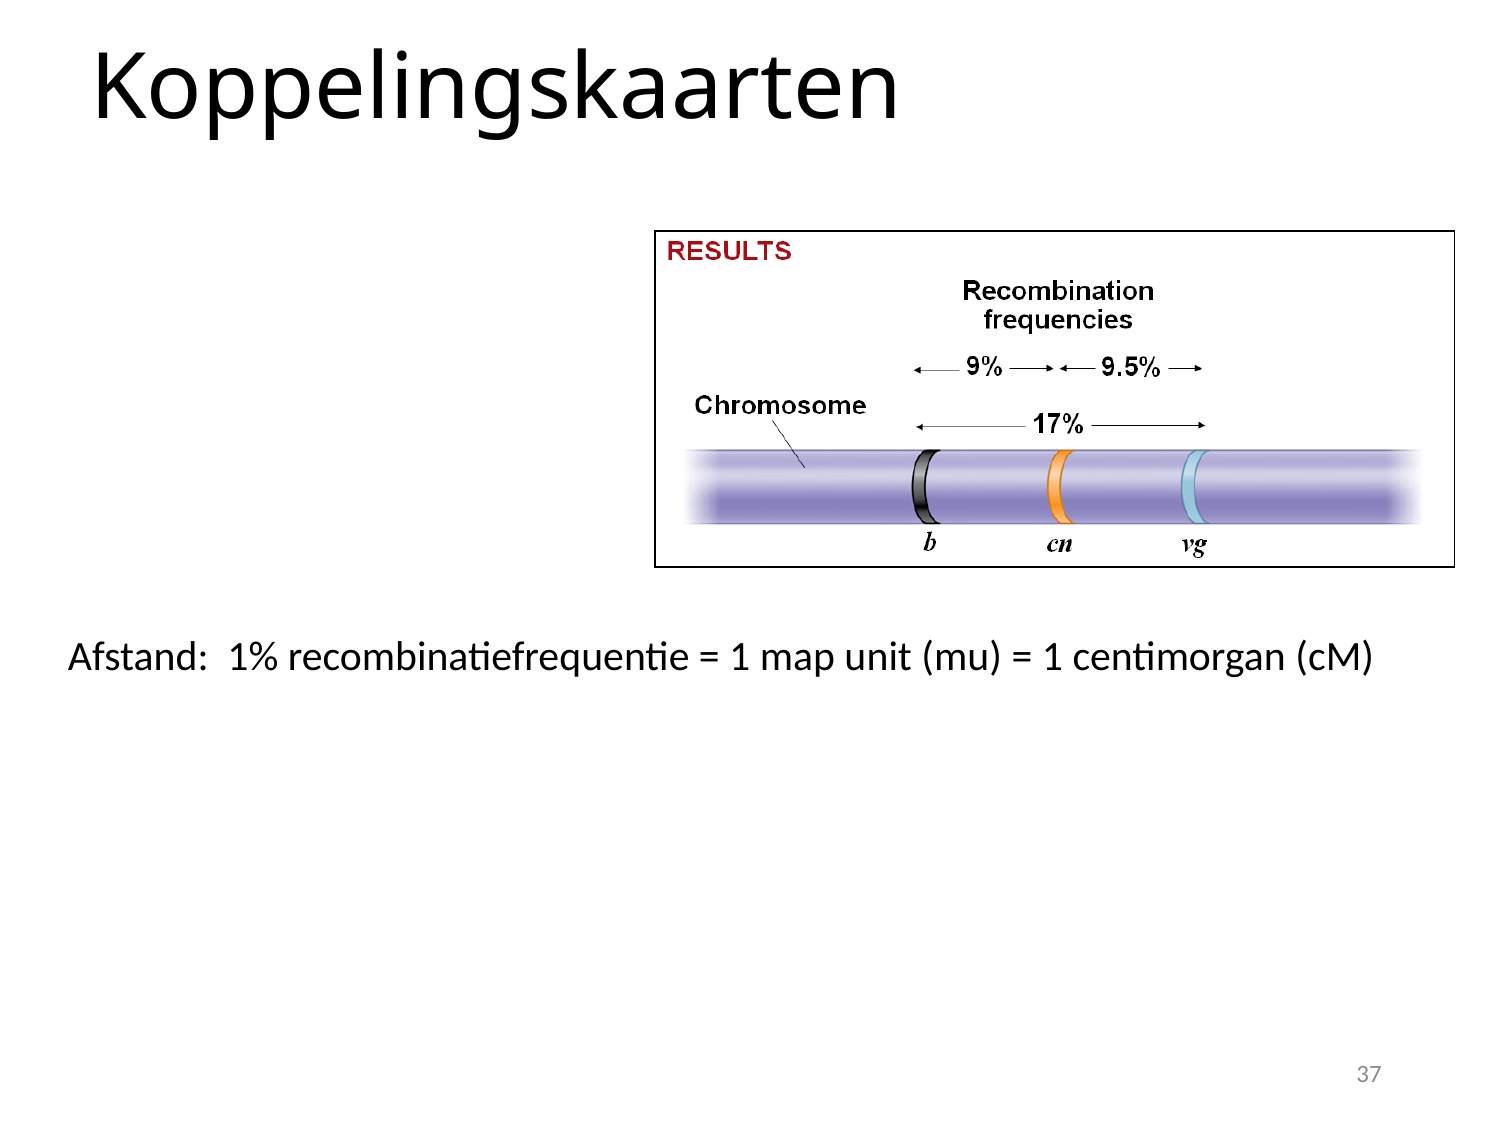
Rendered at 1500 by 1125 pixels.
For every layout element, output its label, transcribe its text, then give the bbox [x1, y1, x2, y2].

picture [655, 231, 1454, 567]
title Koppelingskaarten [75, 0, 1425, 183]
slide_number 37 [1059, 1042, 1397, 1103]
text_box Afstand: 1% recombinatiefrequentie = 1 map unit (mu) = 1 centimorgan (cM) [53, 621, 1459, 687]
